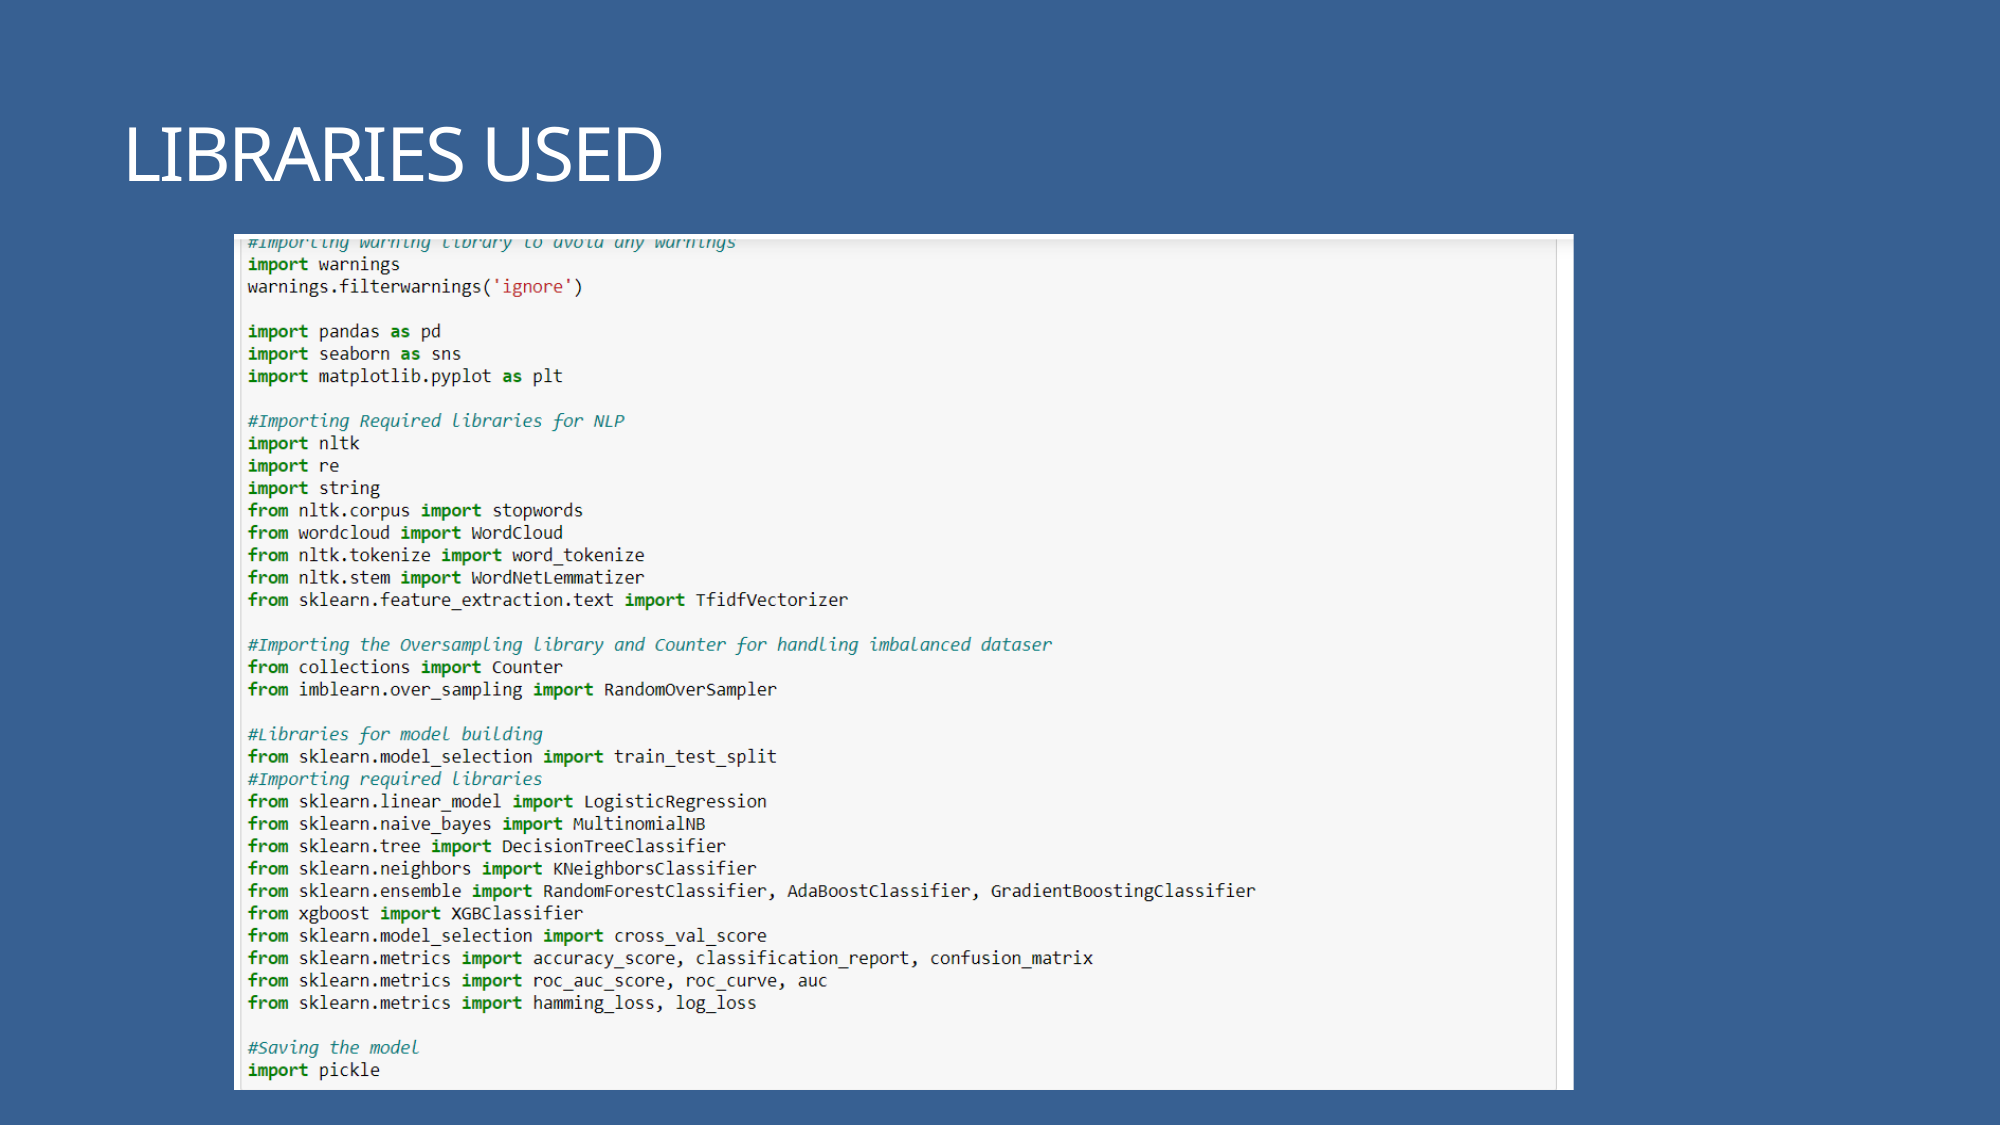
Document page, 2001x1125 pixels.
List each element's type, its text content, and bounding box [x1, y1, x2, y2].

picture [233, 234, 1574, 1090]
title LIBRARIES USED [107, 81, 1875, 235]
